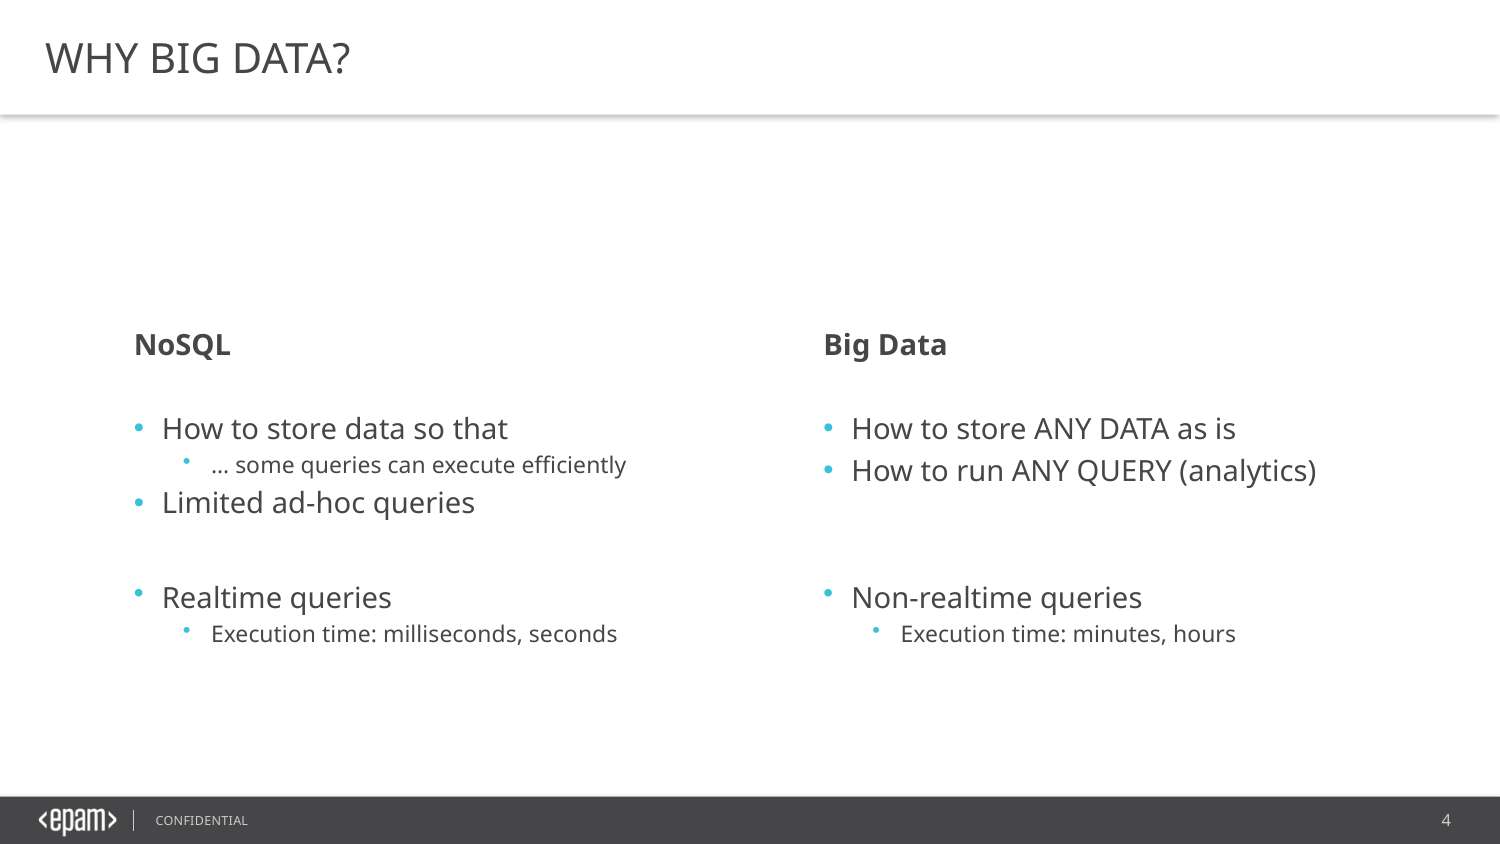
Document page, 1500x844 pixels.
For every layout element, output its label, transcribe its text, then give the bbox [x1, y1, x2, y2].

text_box Non-realtime queries Execution time: minutes, hours [808, 564, 1381, 680]
text_box Big Data How to store ANY DATA as is How to run ANY QUERY (analytics) [808, 311, 1381, 534]
list WHY BIG DATA? [0, 0, 1500, 115]
text_box NoSQL How to store data so that … some queries can execute efficiently Limited ad-hoc queries [118, 311, 692, 534]
picture [38, 808, 117, 837]
text_box Realtime queries Execution time: milliseconds, seconds [118, 564, 692, 695]
